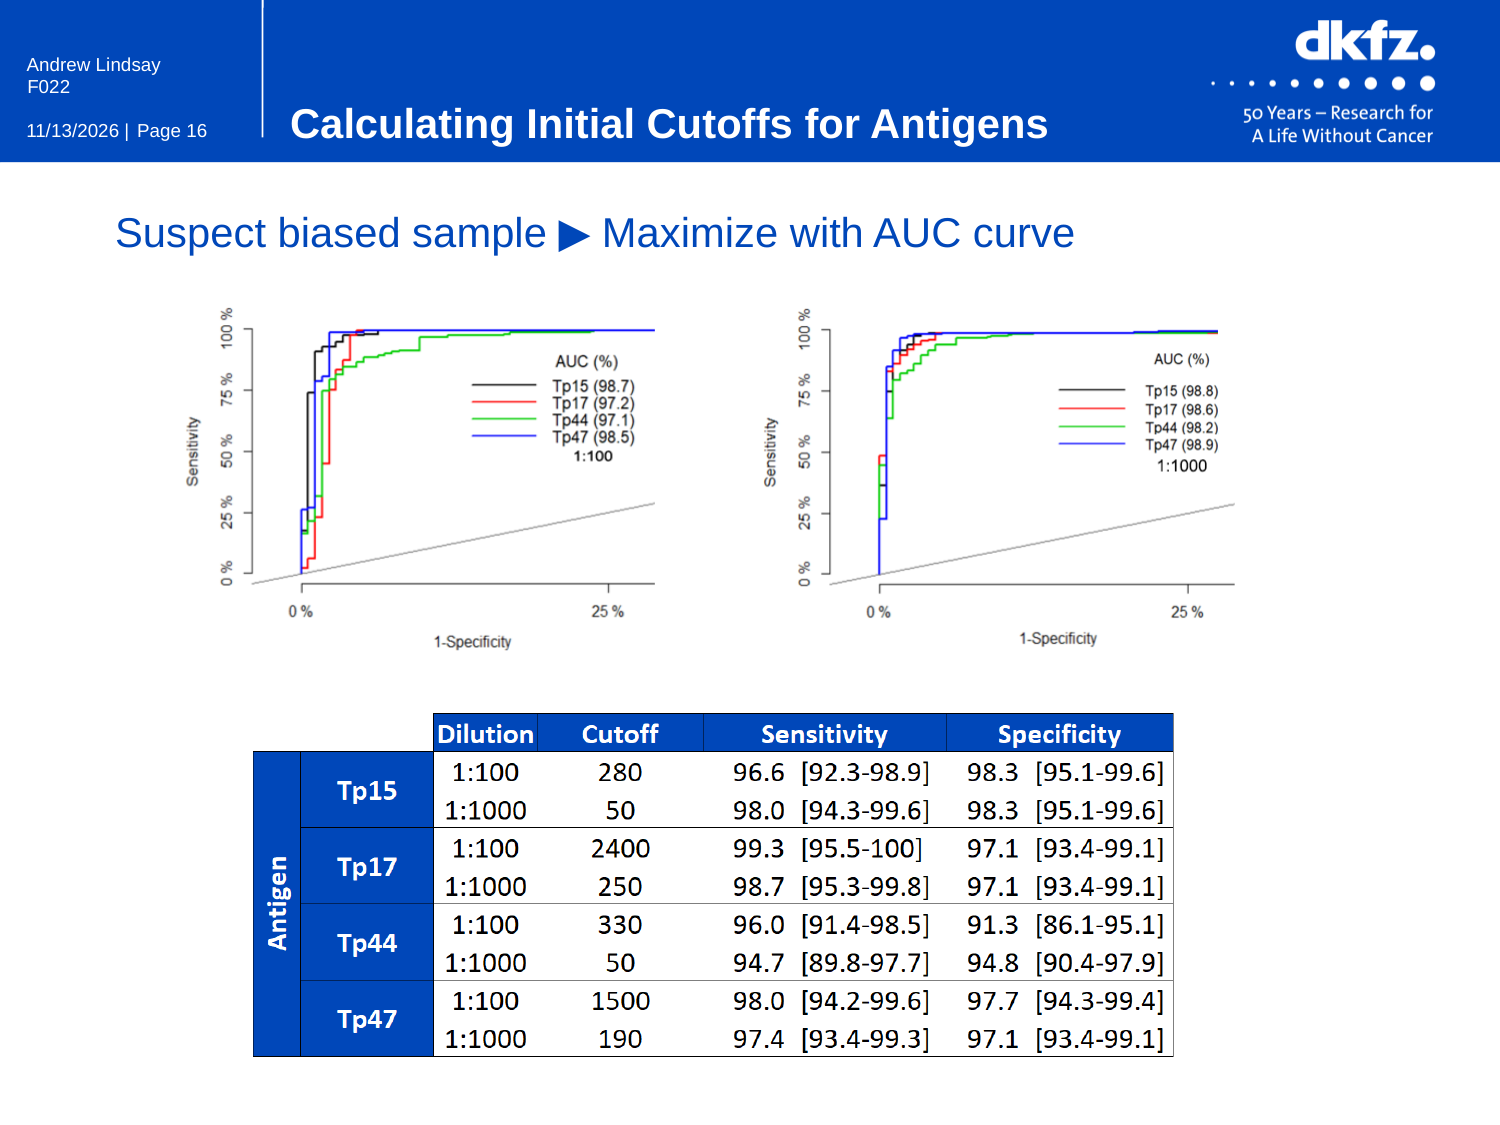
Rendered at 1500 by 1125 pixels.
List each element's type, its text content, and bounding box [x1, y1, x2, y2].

title Calculating Initial Cutoffs for Antigens [275, 89, 1200, 155]
picture [1209, 17, 1442, 145]
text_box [182, 287, 1235, 663]
text_box Suspect biased sample ▶ Maximize with AUC curve [100, 198, 1288, 378]
picture [241, 703, 1182, 1069]
